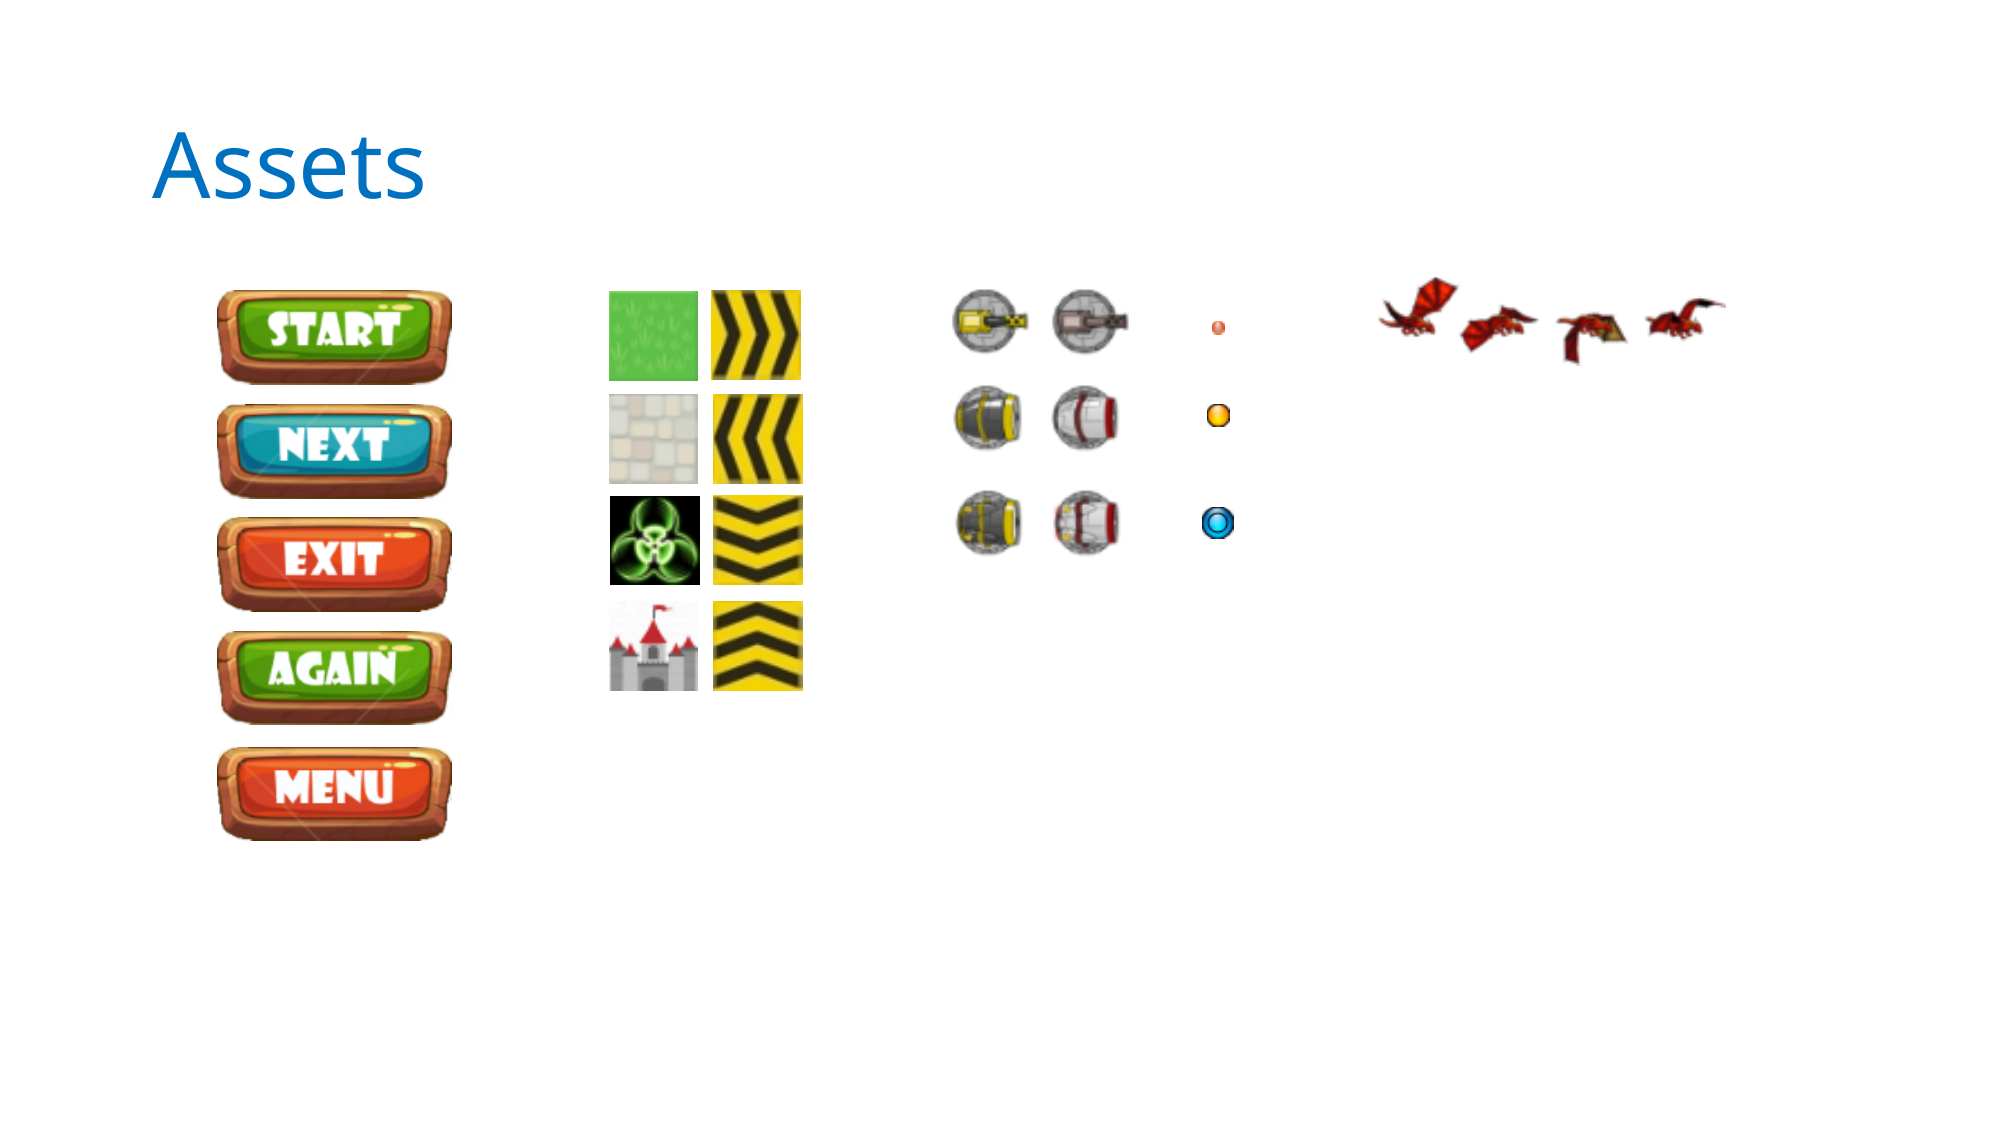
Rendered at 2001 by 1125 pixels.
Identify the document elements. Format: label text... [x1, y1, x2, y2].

picture [217, 747, 452, 841]
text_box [942, 277, 1234, 568]
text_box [609, 290, 803, 691]
picture [217, 517, 452, 612]
picture [1371, 277, 1726, 366]
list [217, 631, 452, 726]
picture [217, 290, 452, 385]
picture [217, 404, 452, 499]
title Assets [137, 59, 1863, 278]
